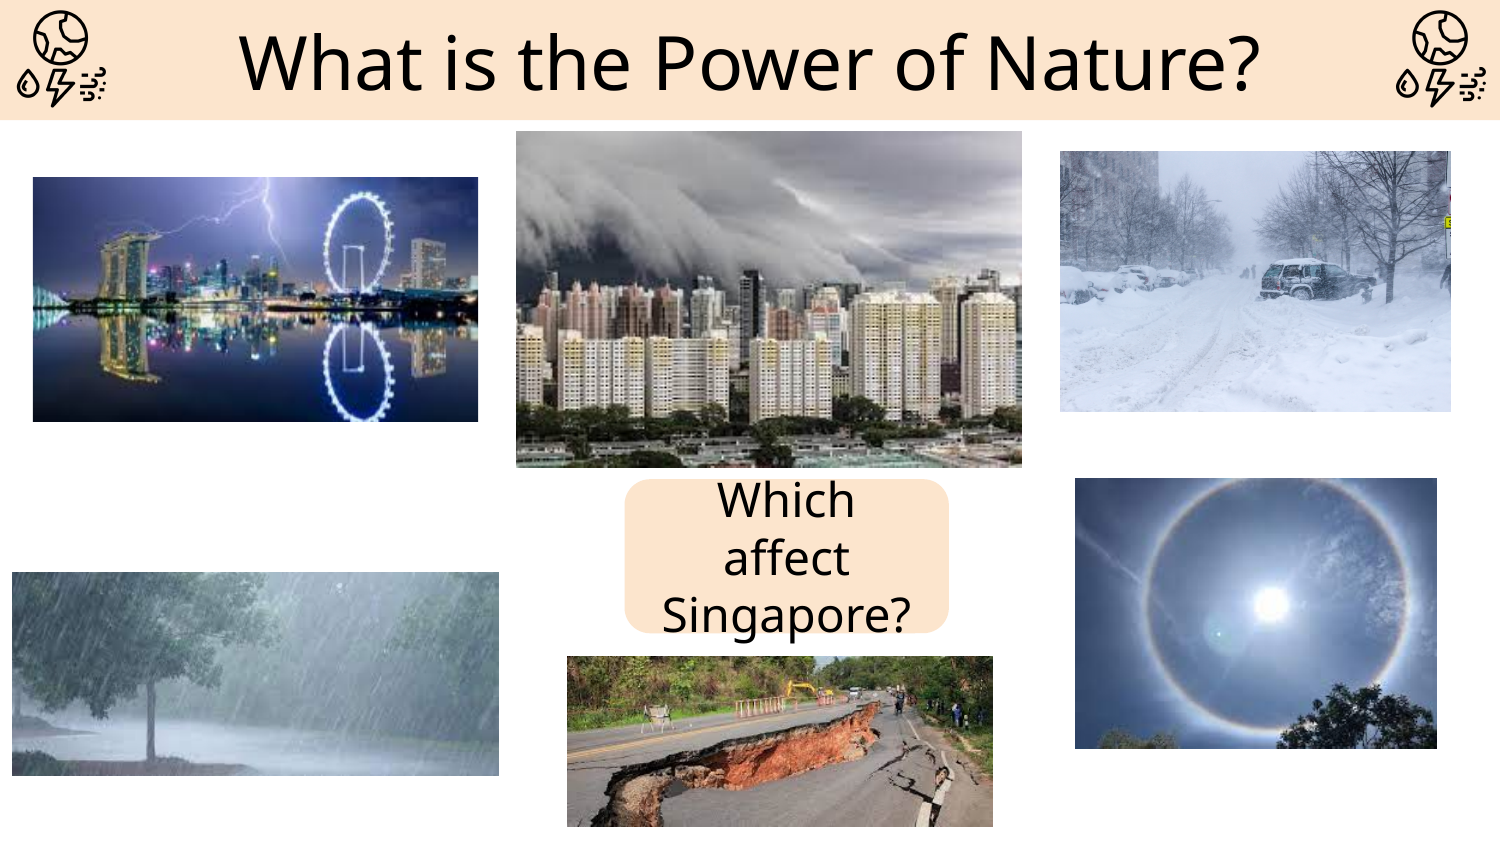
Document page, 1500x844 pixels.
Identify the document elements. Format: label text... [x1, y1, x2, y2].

picture [1074, 478, 1437, 750]
picture [32, 177, 479, 423]
text_box What is the Power of Nature? [0, 0, 1500, 121]
picture [567, 655, 994, 827]
picture [516, 131, 1023, 469]
picture [1379, 7, 1500, 111]
picture [12, 572, 499, 776]
picture [0, 7, 121, 111]
text_box Which affect Singapore? [624, 479, 949, 634]
picture [1060, 151, 1451, 413]
